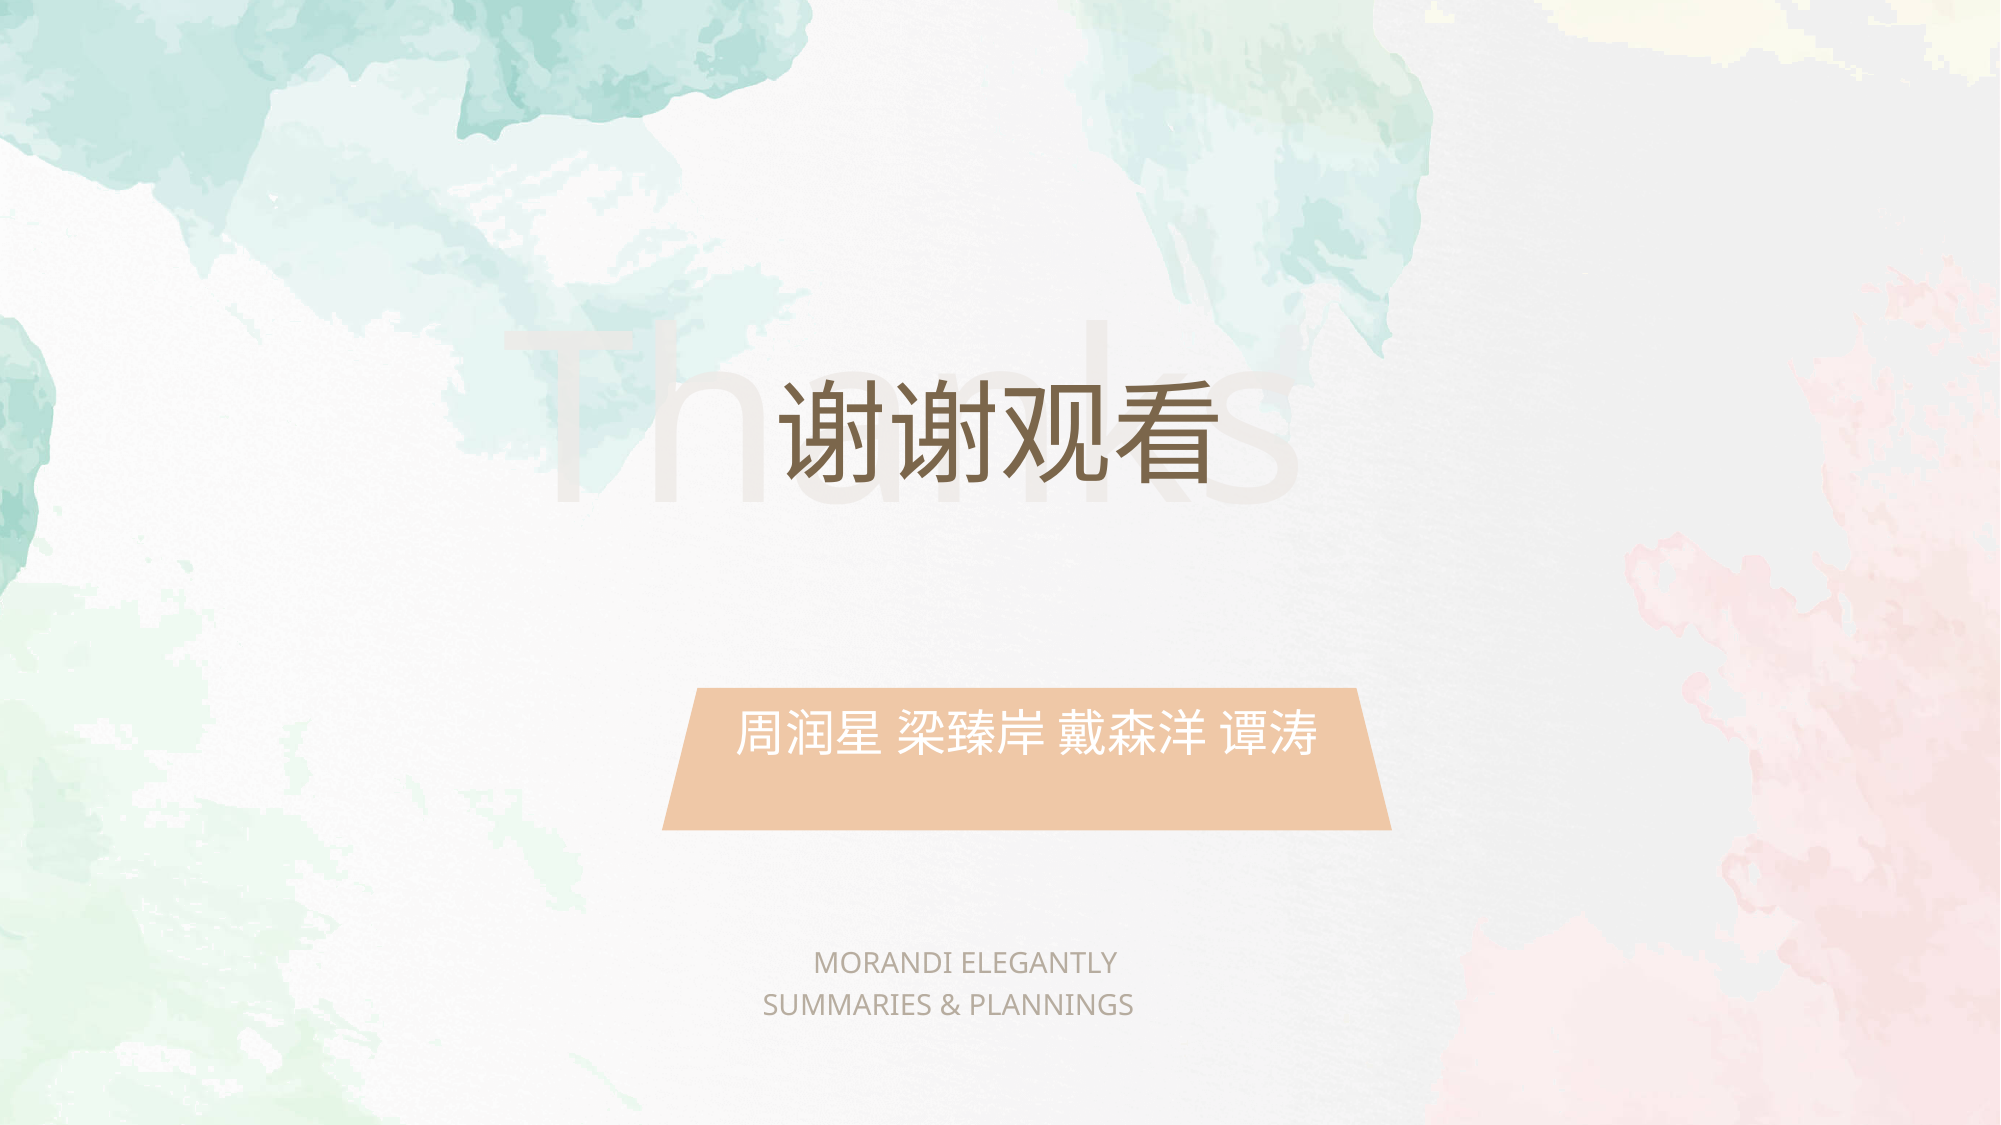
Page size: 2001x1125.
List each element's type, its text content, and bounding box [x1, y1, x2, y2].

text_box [747, 936, 1253, 1030]
text_box 周润星 梁臻岸 戴森洋 谭涛 [660, 686, 1394, 832]
picture [0, 0, 2000, 1125]
text_box 谢谢观看 [760, 355, 1240, 505]
text_box Thanks [487, 255, 1324, 558]
